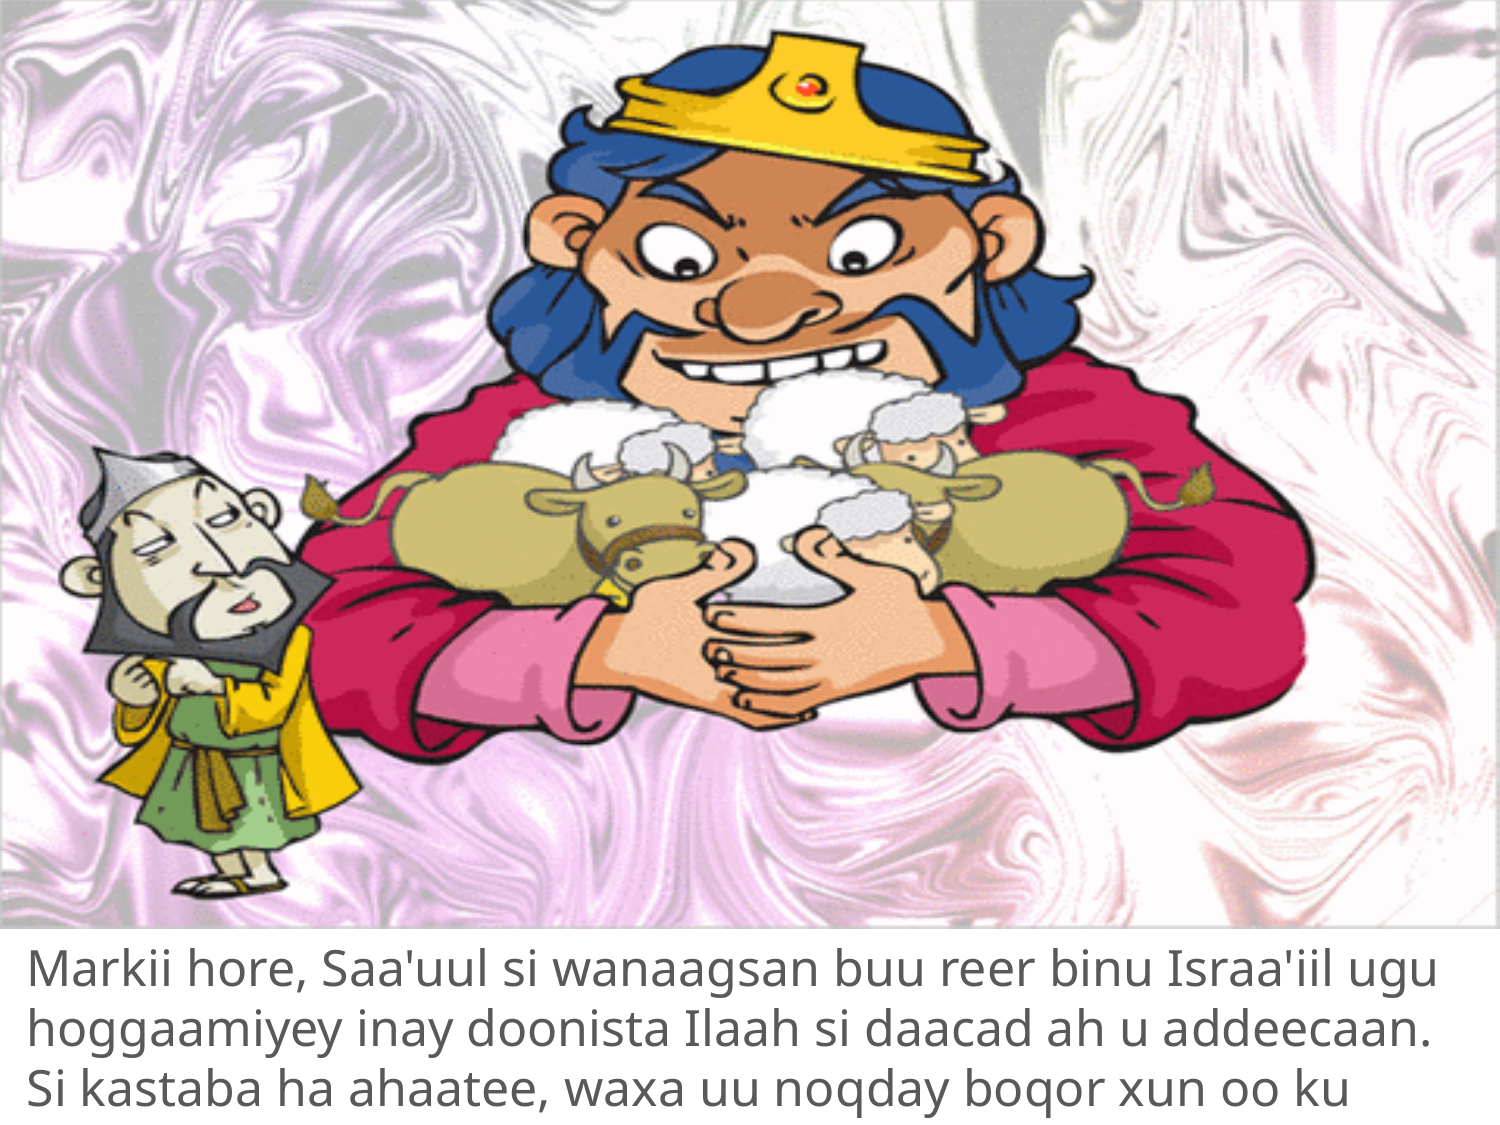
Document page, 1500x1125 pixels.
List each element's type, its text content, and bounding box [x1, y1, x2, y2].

picture [0, 0, 1500, 929]
text_box Markii hore, Saa'uul si wanaagsan buu reer binu Israa'iil ugu hoggaamiyey inay doonista Ilaah si daacad ah u addeecaan. Si kastaba ha ahaatee, waxa uu noqday boqor xun oo ku gacan saydhay qiyamkii Eebbe, sababtoo ah kibirkiisa iyo kibirkiisa. [11, 937, 1483, 1125]
